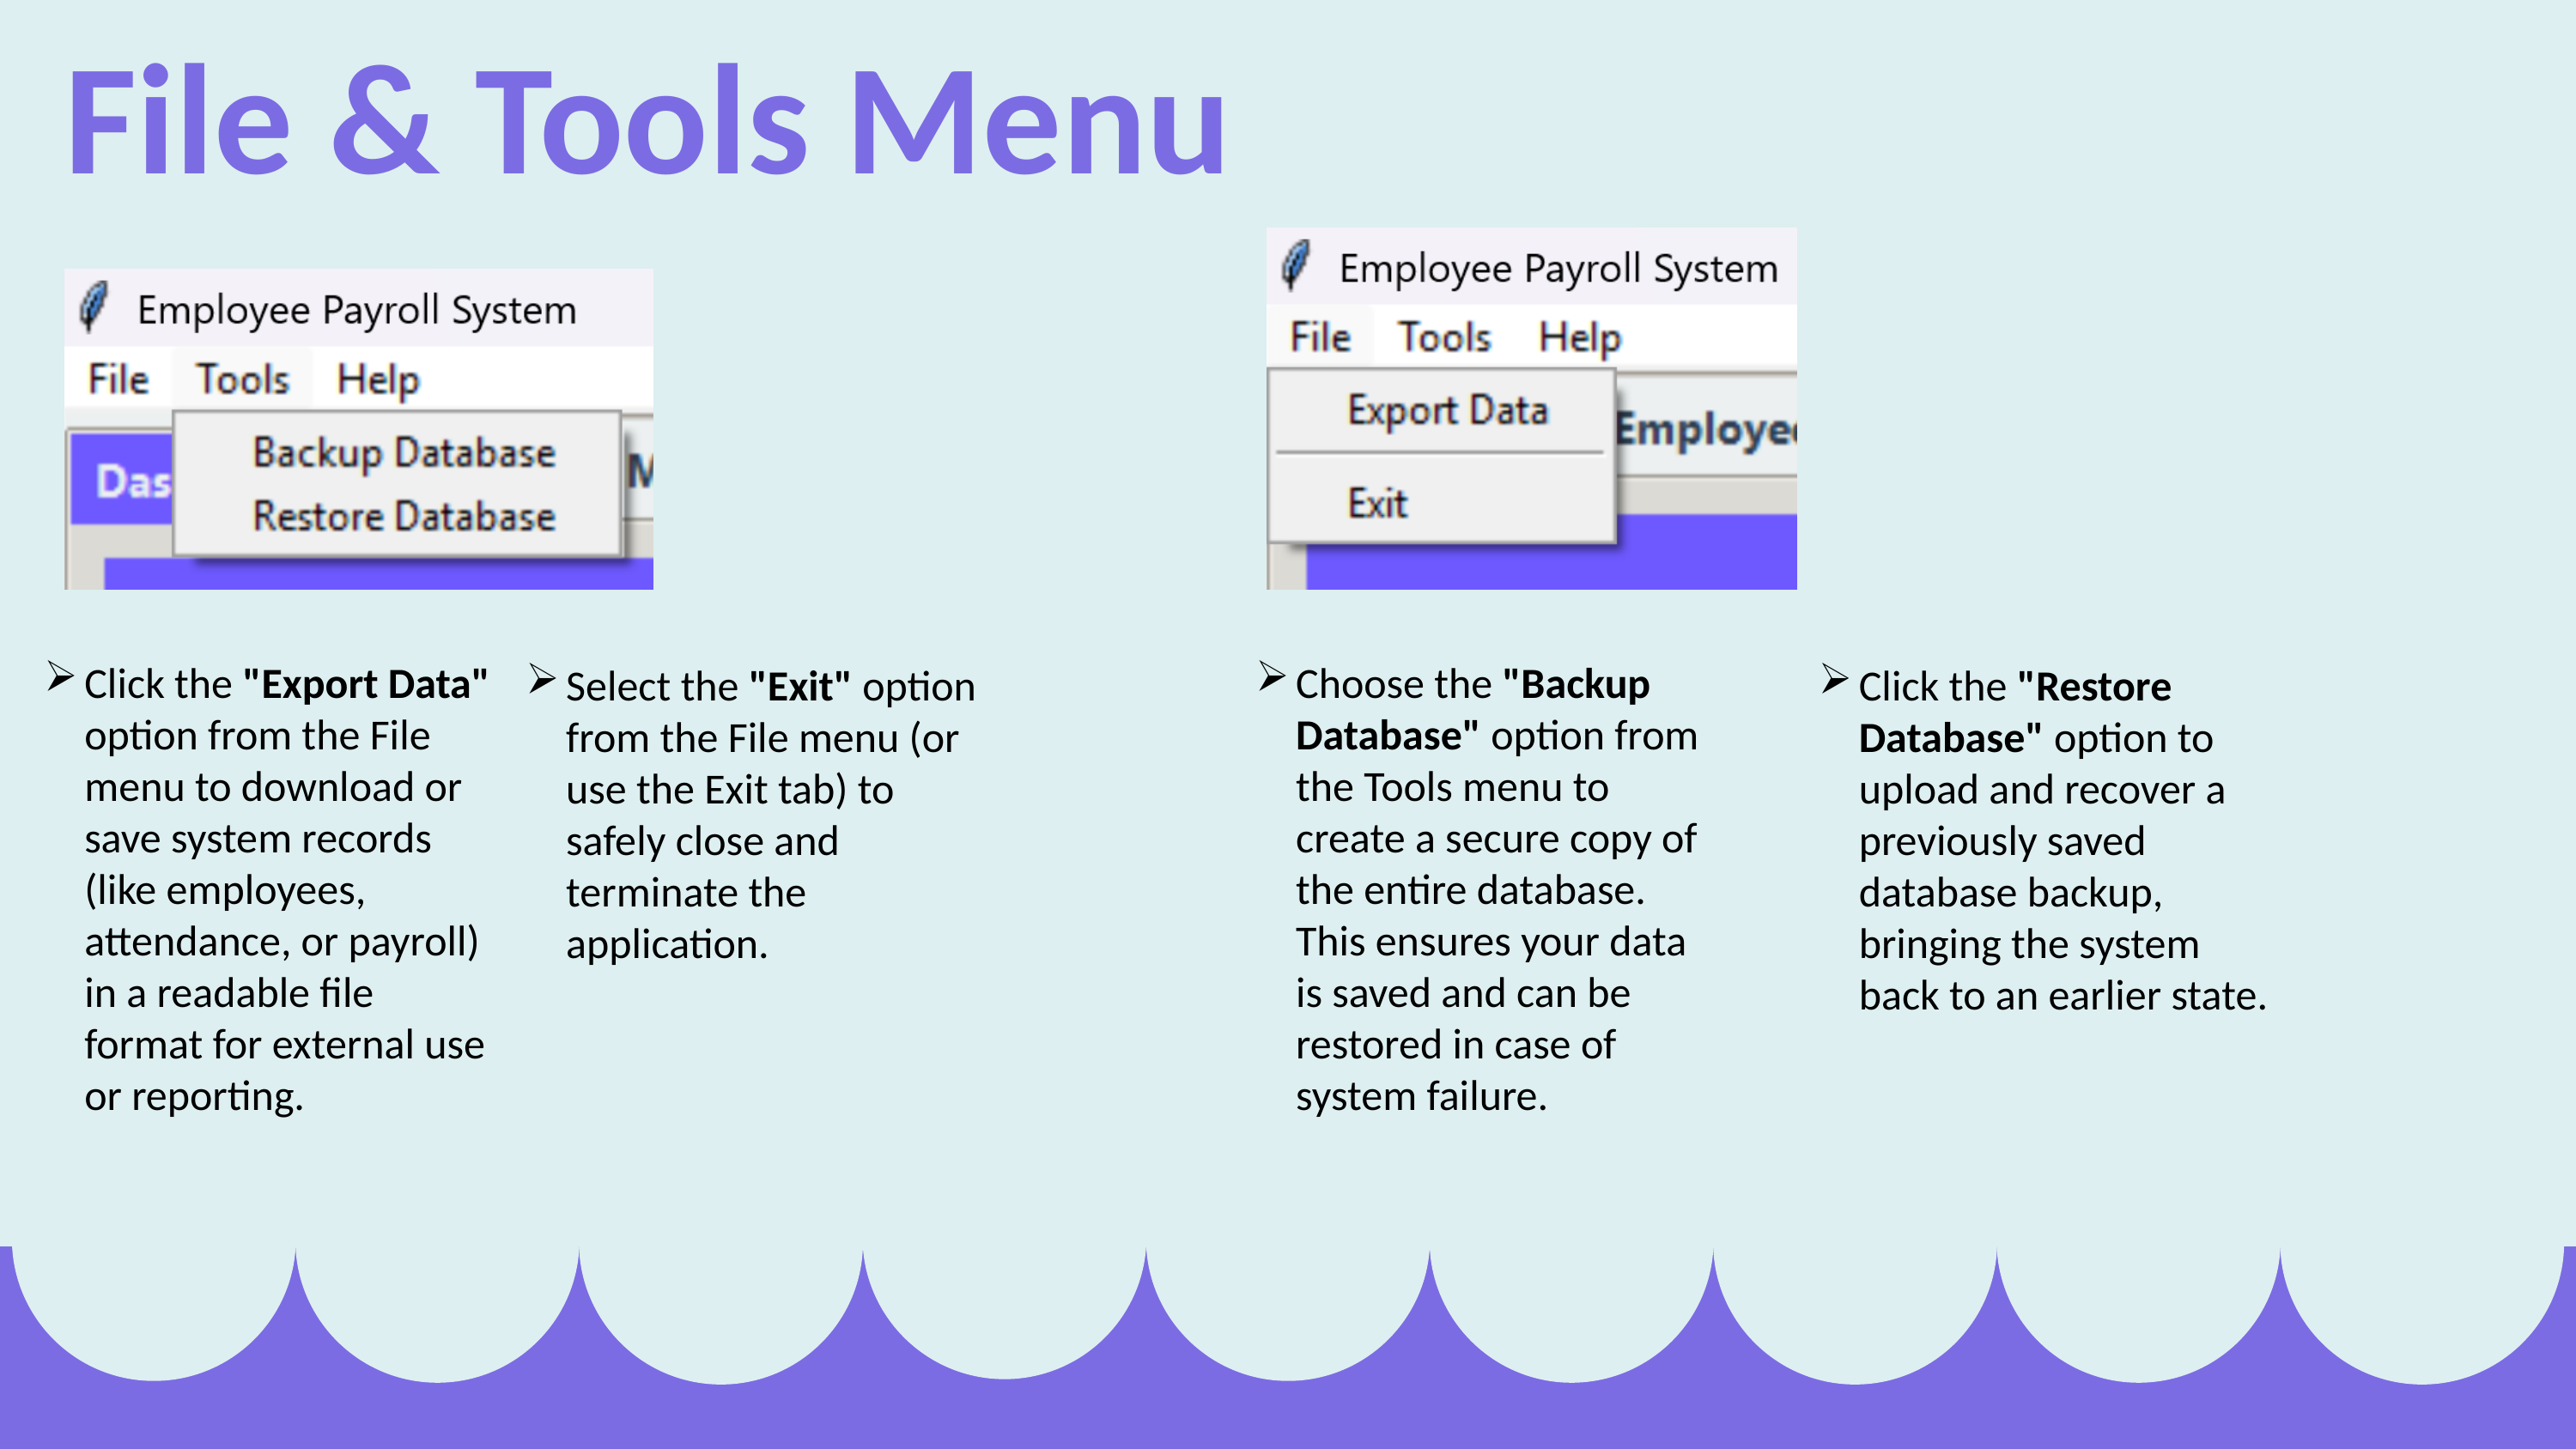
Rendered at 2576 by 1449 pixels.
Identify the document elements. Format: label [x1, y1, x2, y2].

picture [64, 269, 653, 591]
picture [1266, 227, 1797, 591]
text_box [0, 0, 2576, 1385]
